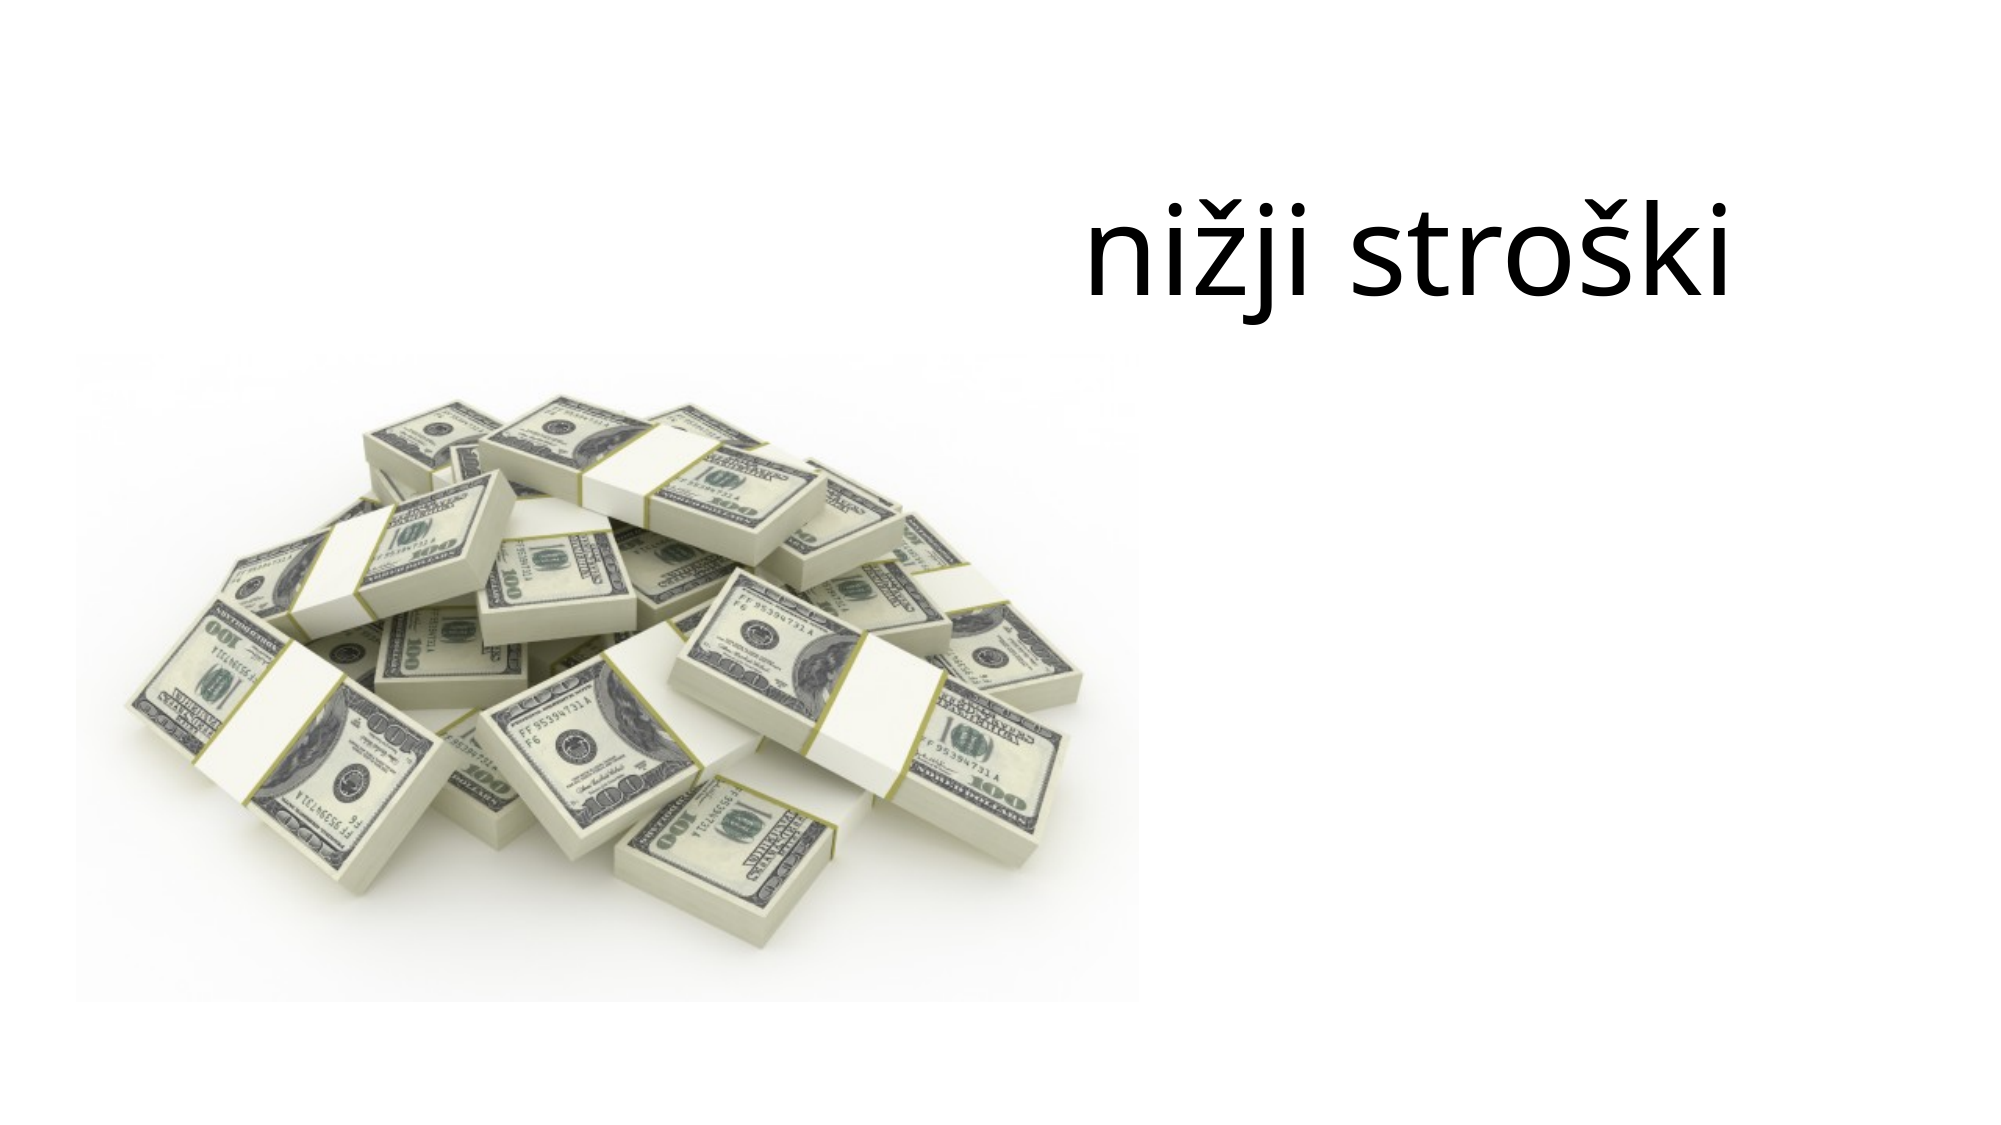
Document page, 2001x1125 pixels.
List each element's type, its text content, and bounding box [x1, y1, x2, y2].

picture [76, 354, 1140, 1002]
title nižji stroški [938, 159, 1880, 338]
